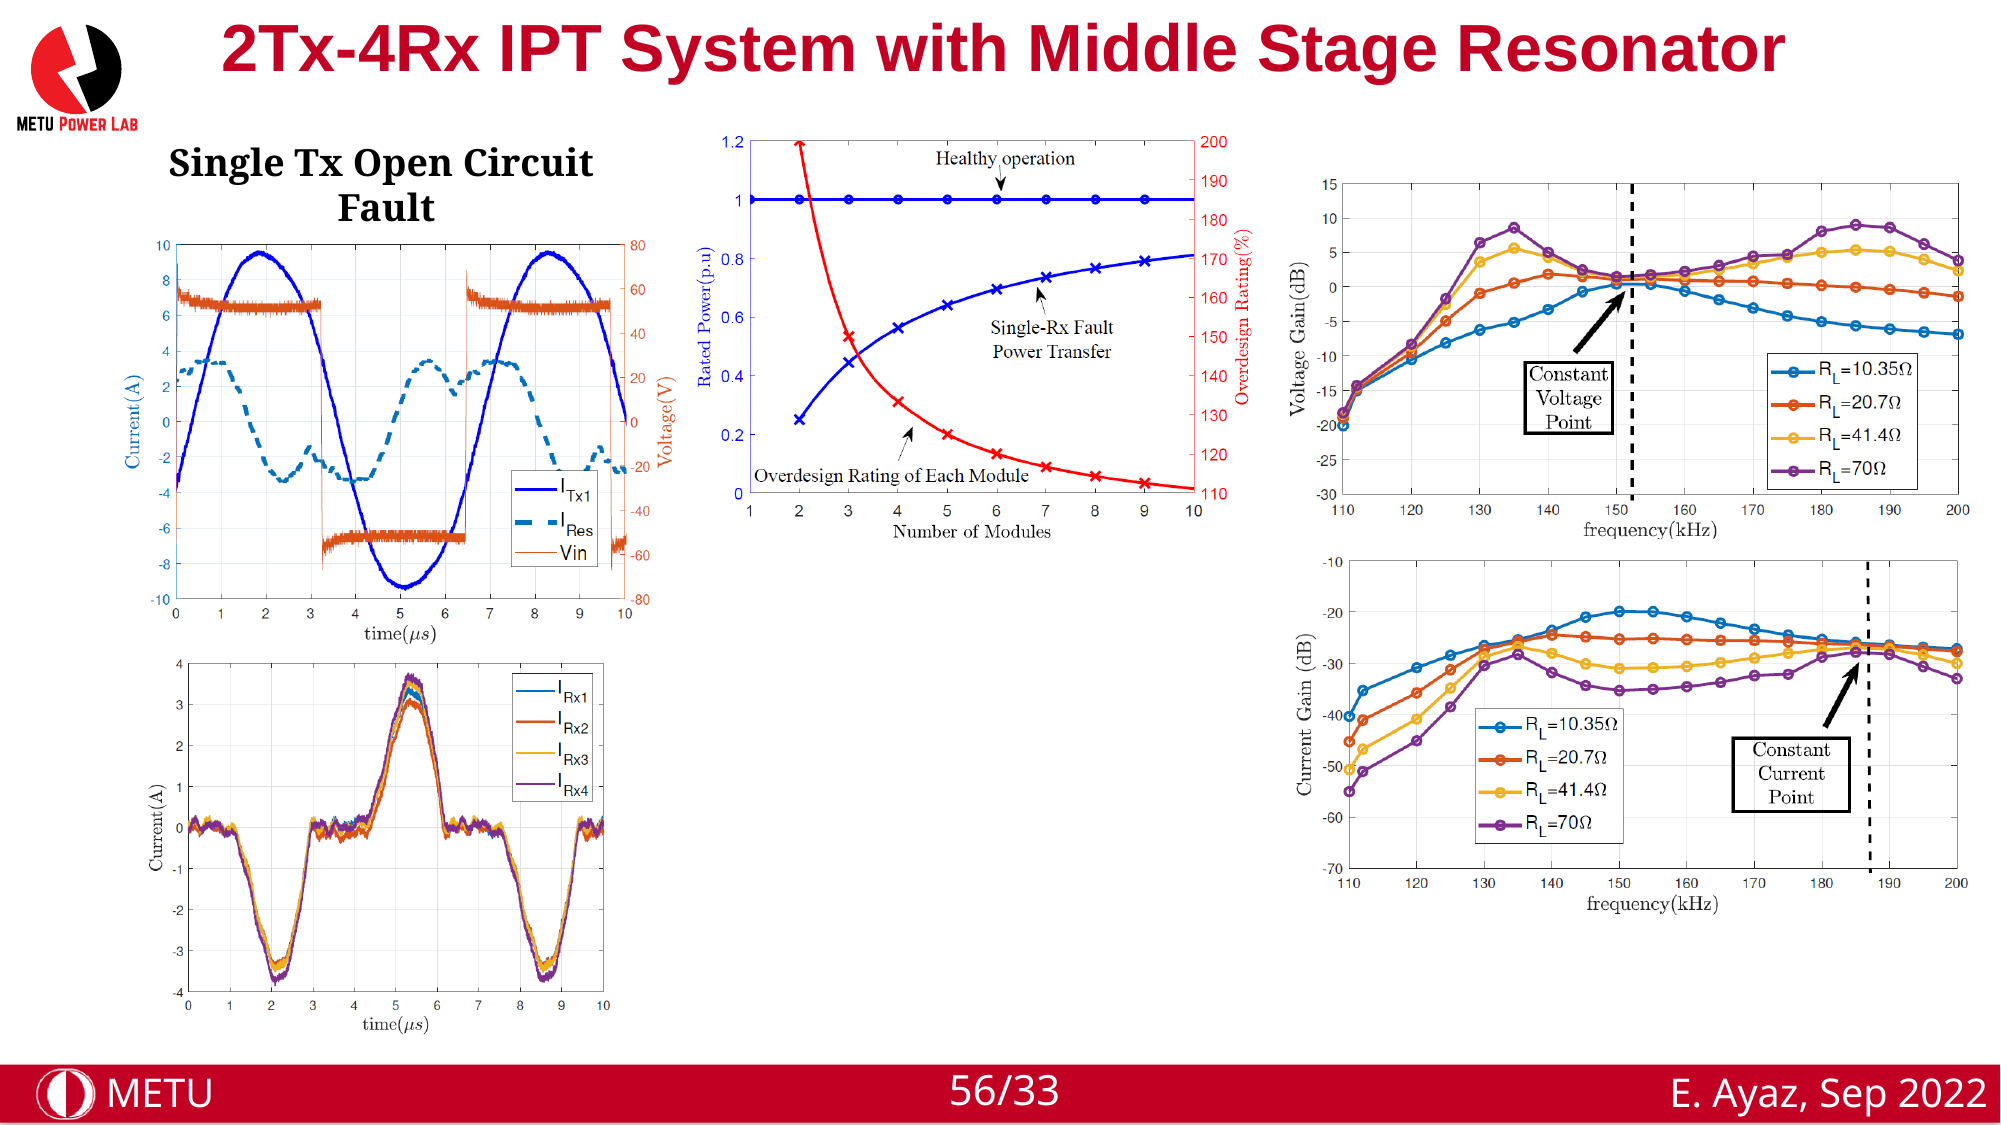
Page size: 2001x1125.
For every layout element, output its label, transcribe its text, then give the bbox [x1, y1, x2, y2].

picture [1285, 168, 1982, 539]
picture [1285, 542, 1982, 921]
text_box Single Tx Open Circuit Fault [154, 131, 619, 228]
picture [686, 127, 1262, 543]
text_box 2Tx-4Rx IPT System with Middle Stage Resonator [187, 0, 1822, 135]
picture [120, 230, 685, 1040]
picture [30, 1068, 99, 1120]
